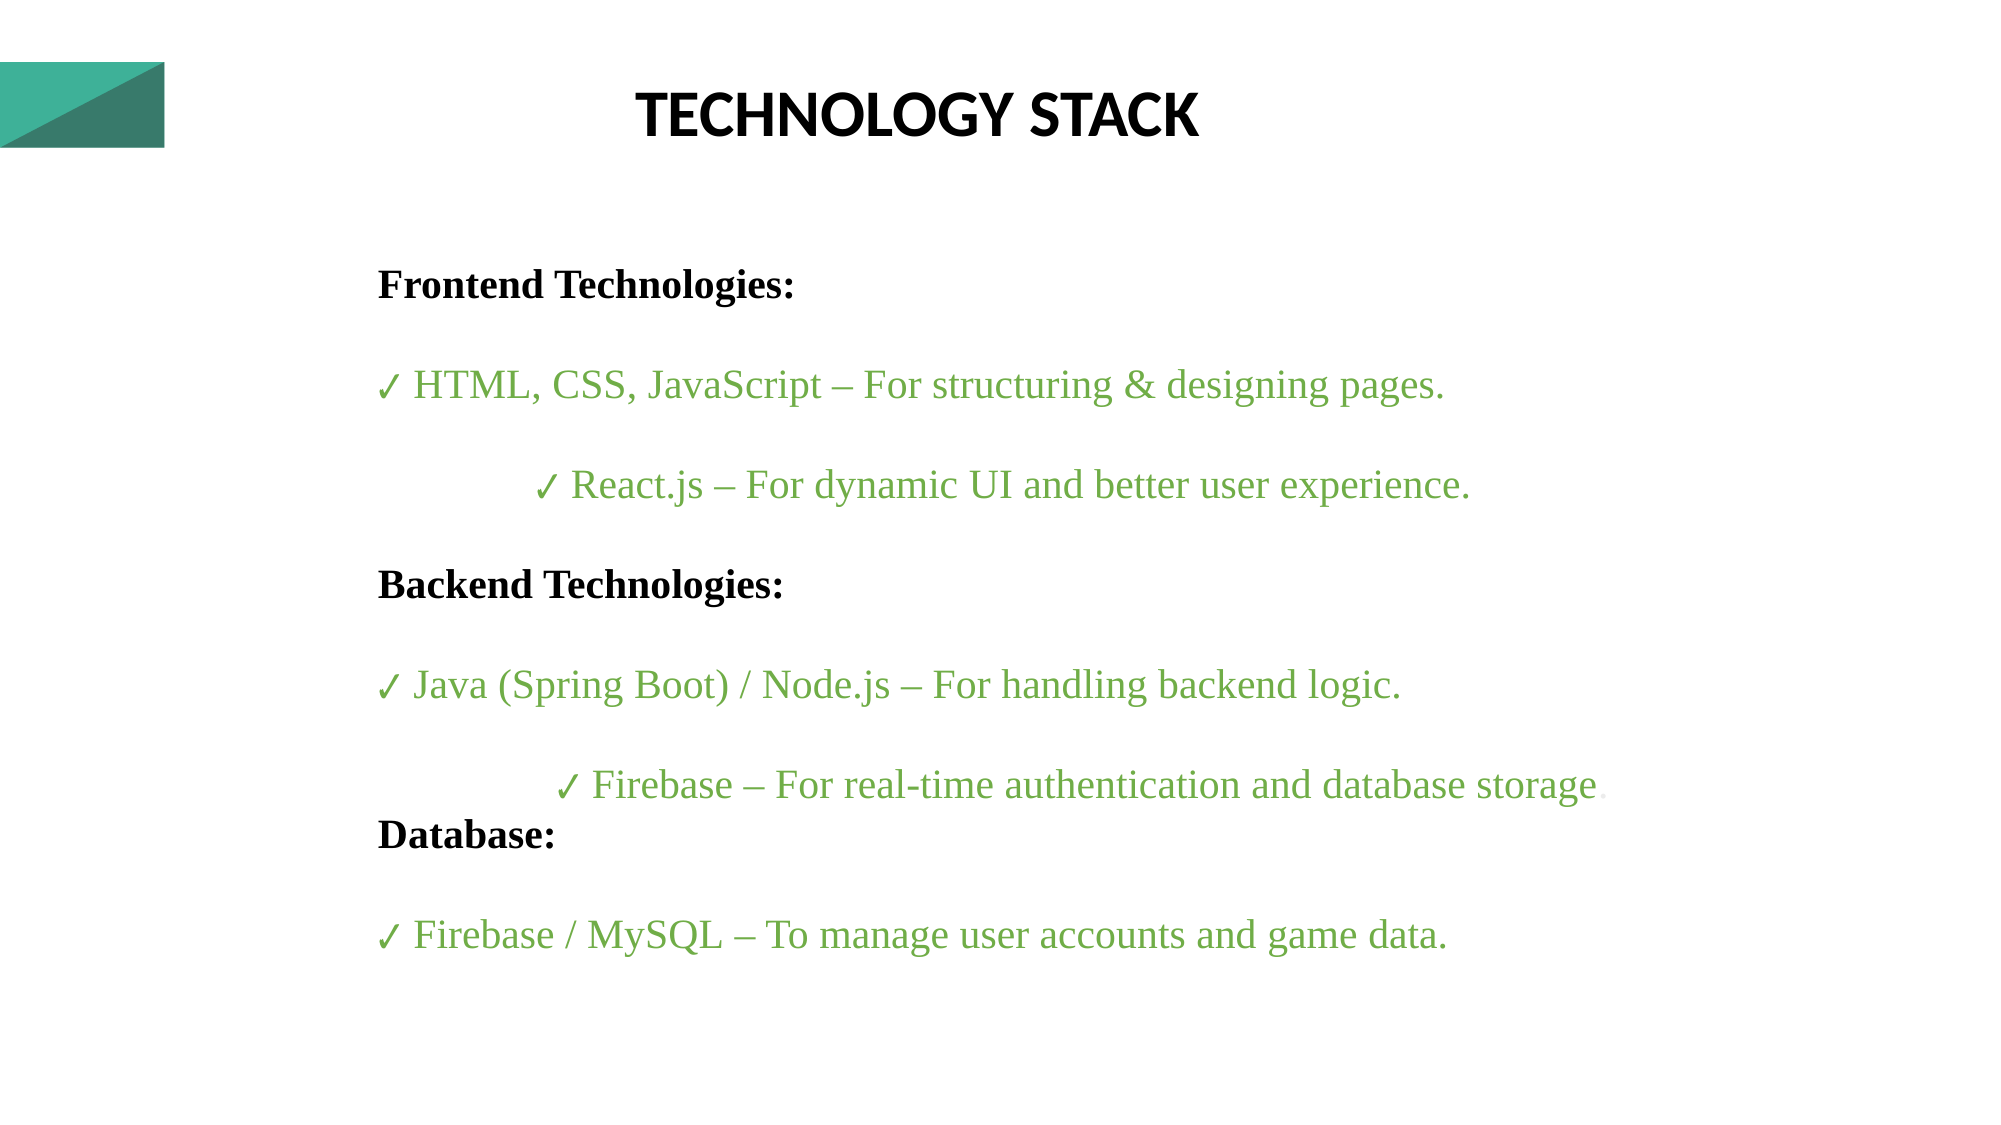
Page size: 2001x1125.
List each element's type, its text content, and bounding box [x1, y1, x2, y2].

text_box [0, 61, 165, 148]
text_box TECHNOLOGY STACK [620, 62, 1460, 157]
text_box Frontend Technologies: ✔ HTML, CSS, JavaScript – For structuring & designing pages. ✔ React.js – For dynamic UI and better user experience. Backend Technologies: ✔ Java (Spring Boot) / Node.js – For handling backend logic. ✔ Firebase – For real-time authentication and database storage. Database: ✔ Firebase / MySQL – To manage user accounts and game data. [363, 249, 1637, 1015]
